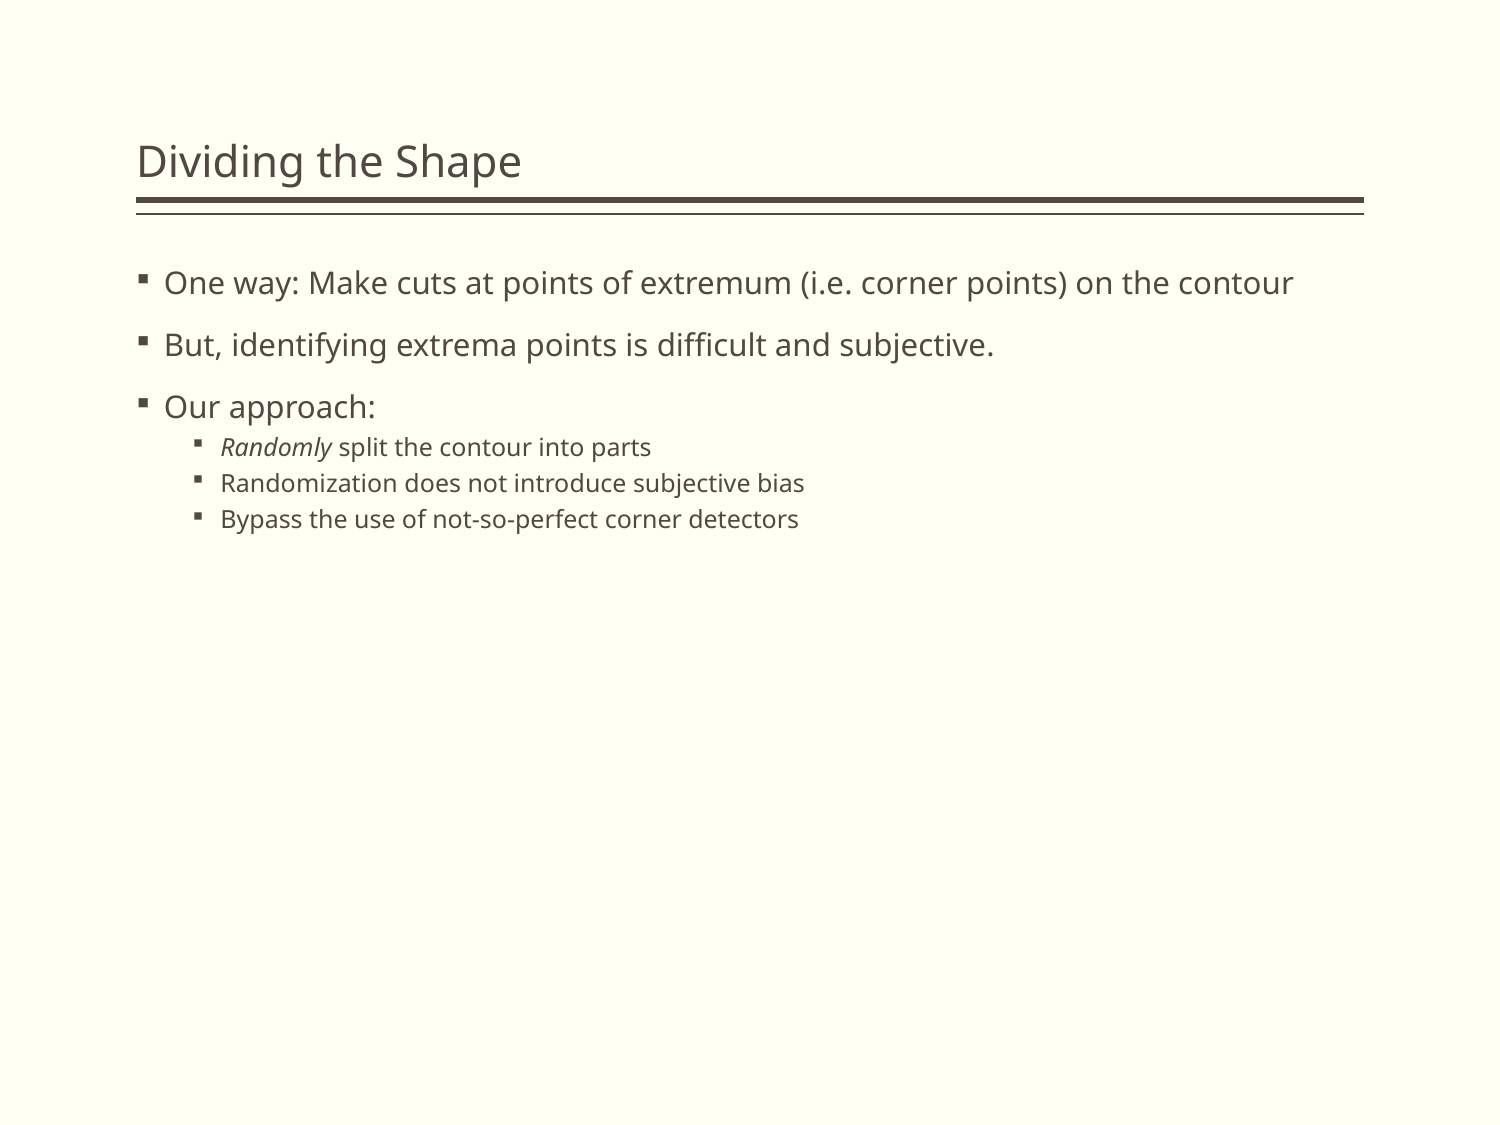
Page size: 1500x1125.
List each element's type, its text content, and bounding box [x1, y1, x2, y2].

title Dividing the Shape [135, 12, 1364, 193]
list One way: Make cuts at points of extremum (i.e. corner points) on the contour But, identifying extrema points is difficult and subjective. Our approach: Randomly split the contour into parts Randomization does not introduce subjective bias Bypass the use of not-so-perfect corner detectors [135, 262, 1364, 1013]
